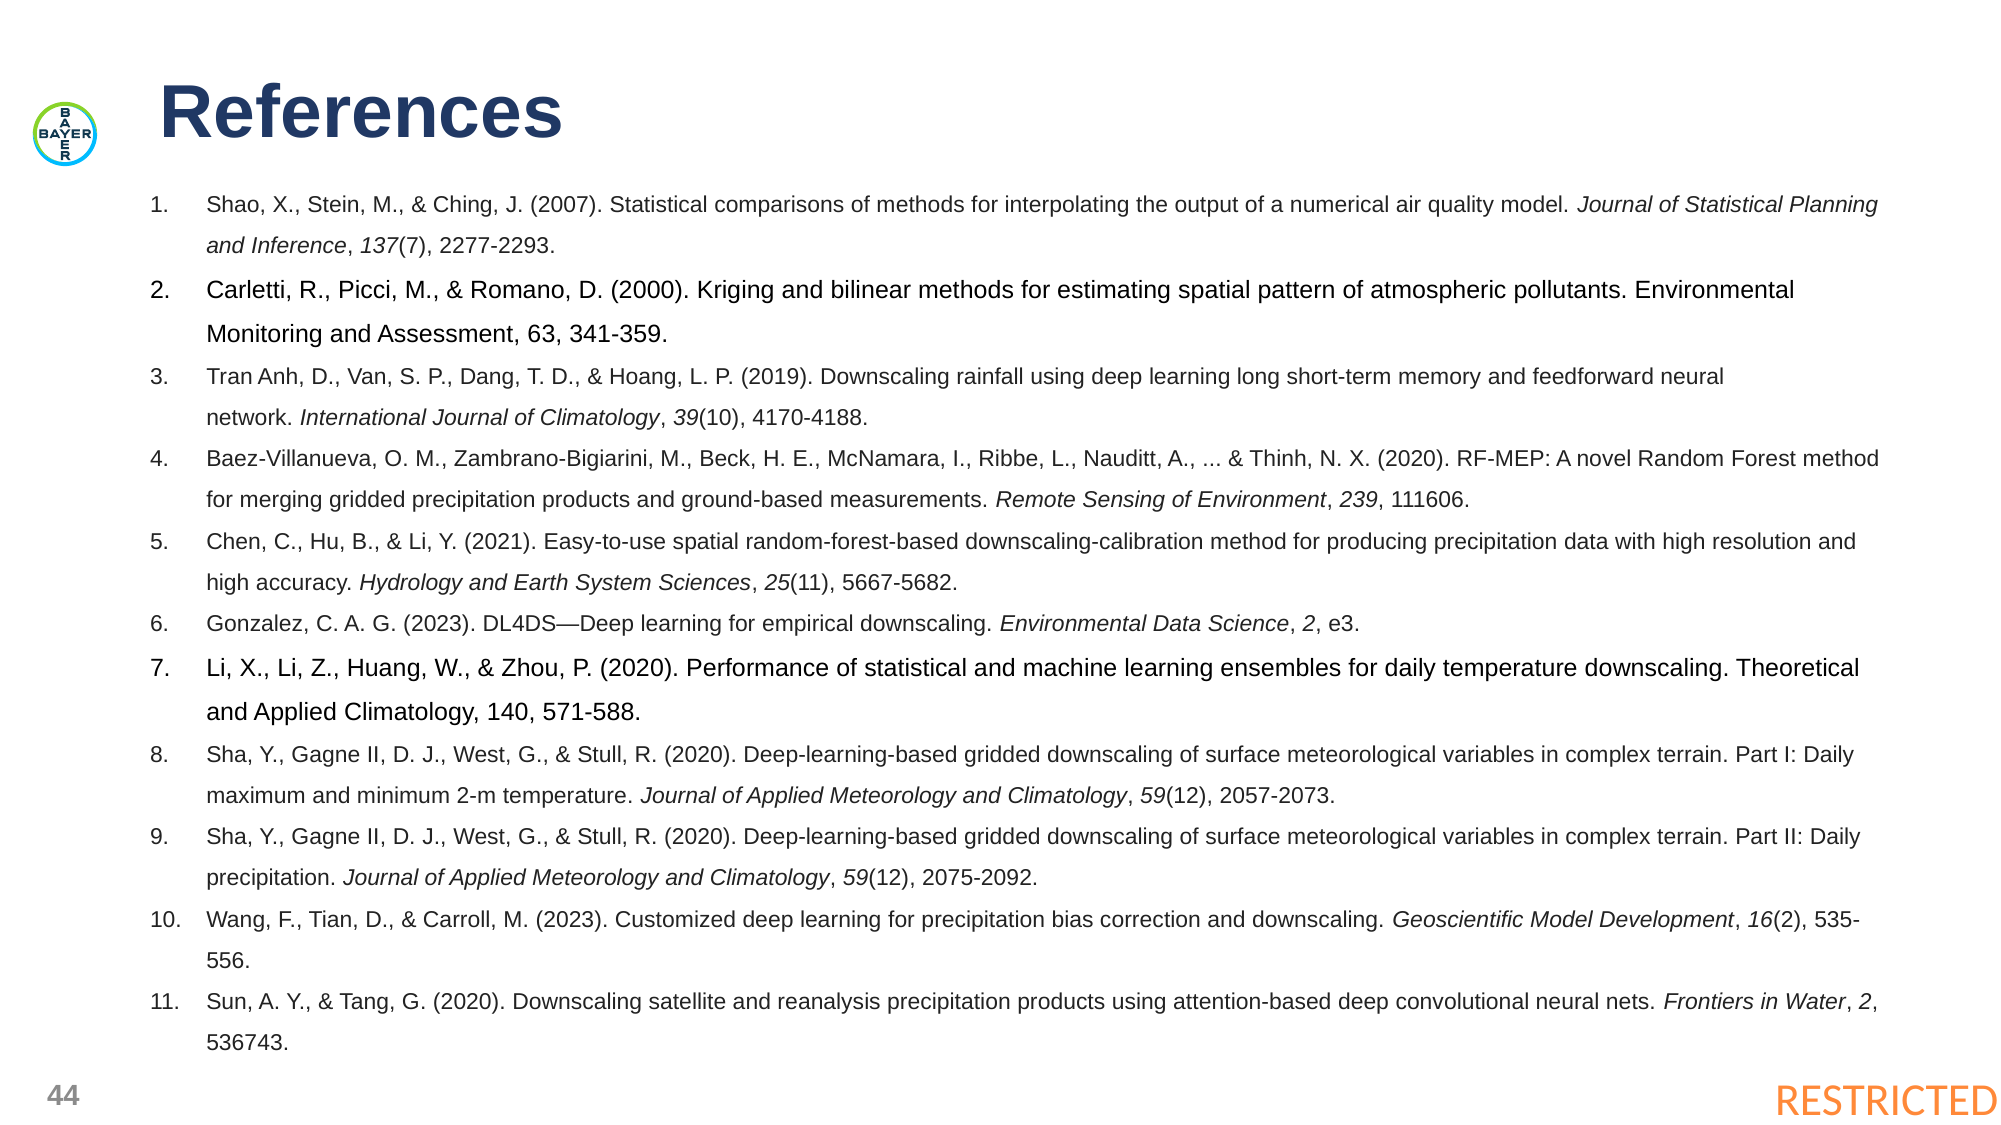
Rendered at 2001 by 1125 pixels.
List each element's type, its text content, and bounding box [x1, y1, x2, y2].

slide_number 44 [32, 1063, 483, 1124]
picture [64, 105, 81, 111]
text_box Shao, X., Stein, M., & Ching, J. (2007). Statistical comparisons of methods for interpolating the output of a numerical air quality model. Journal of Statistical Planning and Inference, 137(7), 2277-2293. Carletti, R., Picci, M., & Romano, D. (2000). Kriging and bilinear methods for estimating spatial pattern of atmospheric pollutants. Environmental Monitoring and Assessment, 63, 341-359. Tran Anh, D., Van, S. P., Dang, T. D., & Hoang, L. P. (2019). Downscaling rainfall using deep learning long short‐term memory and feedforward neural network. International Journal of Climatology, 39(10), 4170-4188. Baez-Villanueva, O. M., Zambrano-Bigiarini, M., Beck, H. E., McNamara, I., Ribbe, L., Nauditt, A., ... & Thinh, N. X. (2020). RF-MEP: A novel Random Forest method for merging gridded precipitation products and ground-based measurements. Remote Sensing of Environment, 239, 111606. Chen, C., Hu, B., & Li, Y. (2021). Easy-to-use spatial random-forest-based downscaling-calibration method for producing precipitation data with high resolution and high accuracy. Hydrology and Earth System Sciences, 25(11), 5667-5682. Gonzalez, C. A. G. (2023). DL4DS—Deep learning for empirical downscaling. Environmental Data Science, 2, e3. Li, X., Li, Z., Huang, W., & Zhou, P. (2020). Performance of statistical and machine learning ensembles for daily temperature downscaling. Theoretical and Applied Climatology, 140, 571-588. Sha, Y., Gagne II, D. J., West, G., & Stull, R. (2020). Deep-learning-based gridded downscaling of surface meteorological variables in complex terrain. Part I: Daily maximum and minimum 2-m temperature. Journal of Applied Meteorology and Climatology, 59(12), 2057-2073. Sha, Y., Gagne II, D. J., West, G., & Stull, R. (2020). Deep-learning-based gridded downscaling of surface meteorological variables in complex terrain. Part II: Daily precipitation. Journal of Applied Meteorology and Climatology, 59(12), 2075-2092. Wang, F., Tian, D., & Carroll, M. (2023). Customized deep learning for precipitation bias correction and downscaling. Geoscientific Model Development, 16(2), 535-556. Sun, A. Y., & Tang, G. (2020). Downscaling satellite and reanalysis precipitation products using attention-based deep convolutional neural nets. Frontiers in Water, 2, 536743. [60, 168, 1916, 1063]
text_box References [144, 41, 1748, 168]
